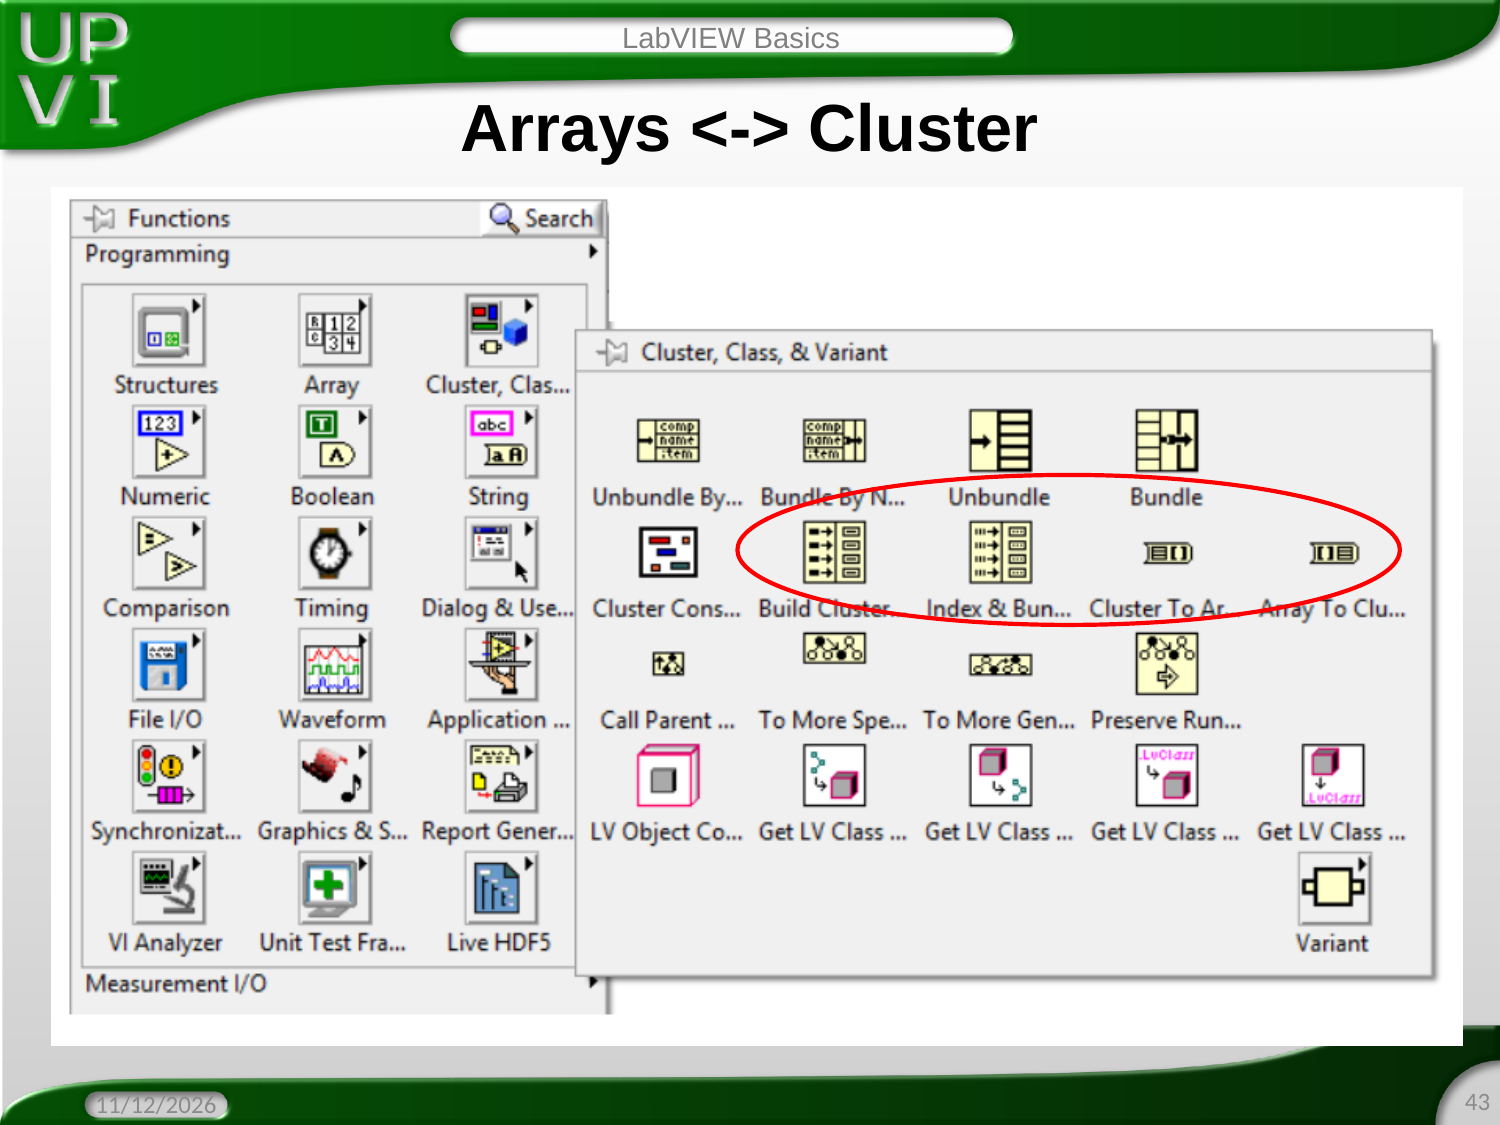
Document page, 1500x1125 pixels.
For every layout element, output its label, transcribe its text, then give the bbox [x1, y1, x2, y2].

footer LabVIEW Basics [450, 6, 1013, 67]
title Arrays <-> Cluster [75, 75, 1425, 175]
picture [0, 0, 1500, 1125]
slide_number 43 [1155, 1069, 1500, 1125]
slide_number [75, 1073, 238, 1125]
